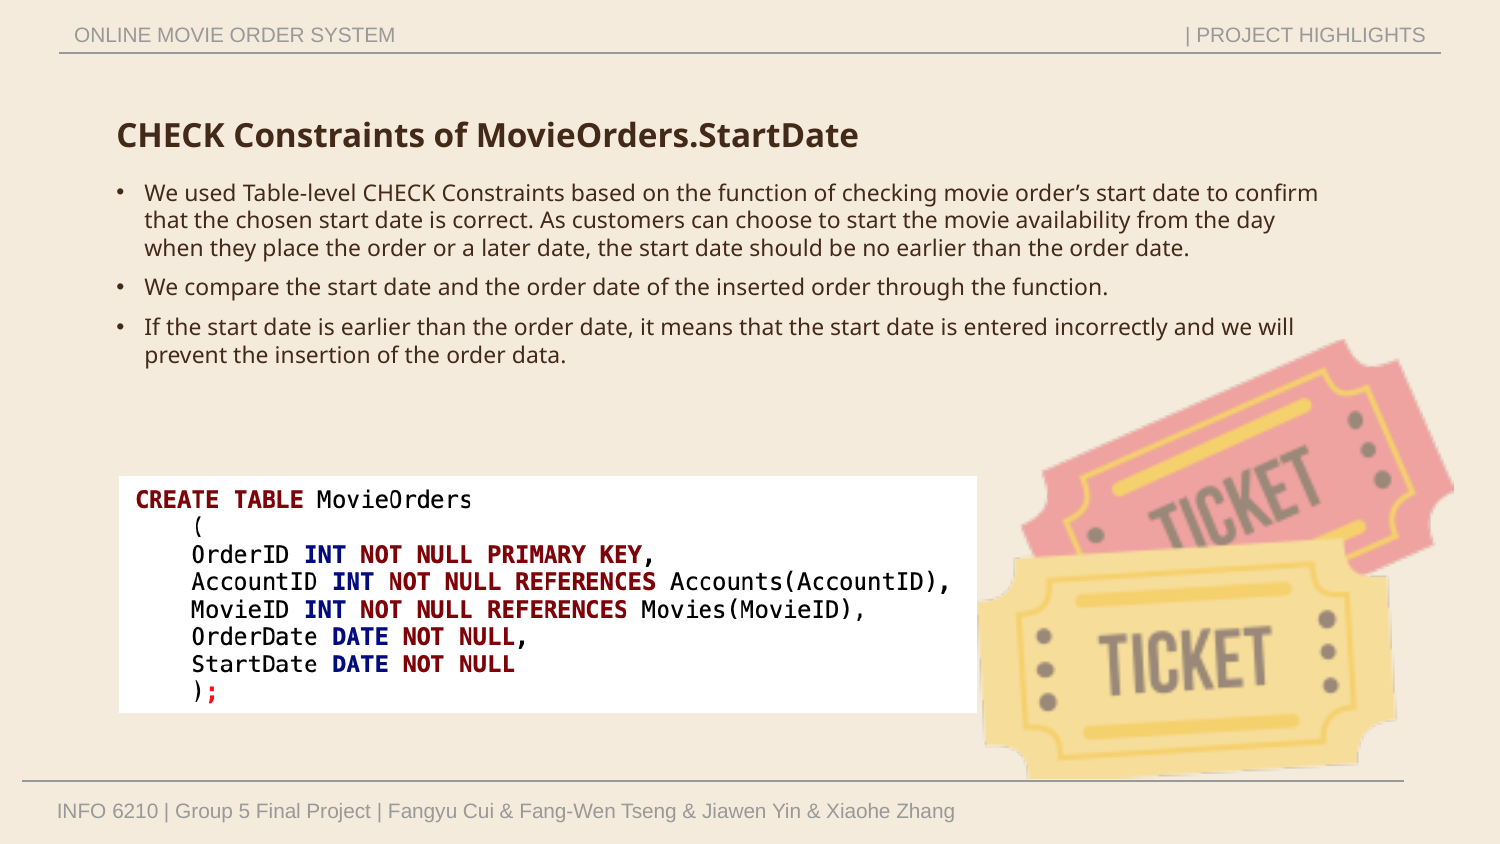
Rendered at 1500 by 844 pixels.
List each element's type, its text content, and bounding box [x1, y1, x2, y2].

subtitle We used Table-level CHECK Constraints based on the function of checking movie order’s start date to confirm that the chosen start date is correct. As customers can choose to start the movie availability from the day when they place the order or a later date, the start date should be no earlier than the order date. We compare the start date and the order date of the inserted order through the function. If the start date is earlier than the order date, it means that the start date is entered incorrectly and we will prevent the insertion of the order data. [101, 163, 1345, 289]
subtitle CHECK Constraints of MovieOrders.StartDate [101, 92, 1282, 178]
text_box ONLINE MOVIE ORDER SYSTEM [59, 6, 554, 52]
text_box INFO 6210 | Group 5 Final Project | Fangyu Cui & Fang-Wen Tseng & Jiawen Yin & Xiaohe Zhang [41, 788, 979, 829]
picture [119, 339, 1454, 779]
text_box | PROJECT HIGHLIGHTS [904, 6, 1441, 52]
